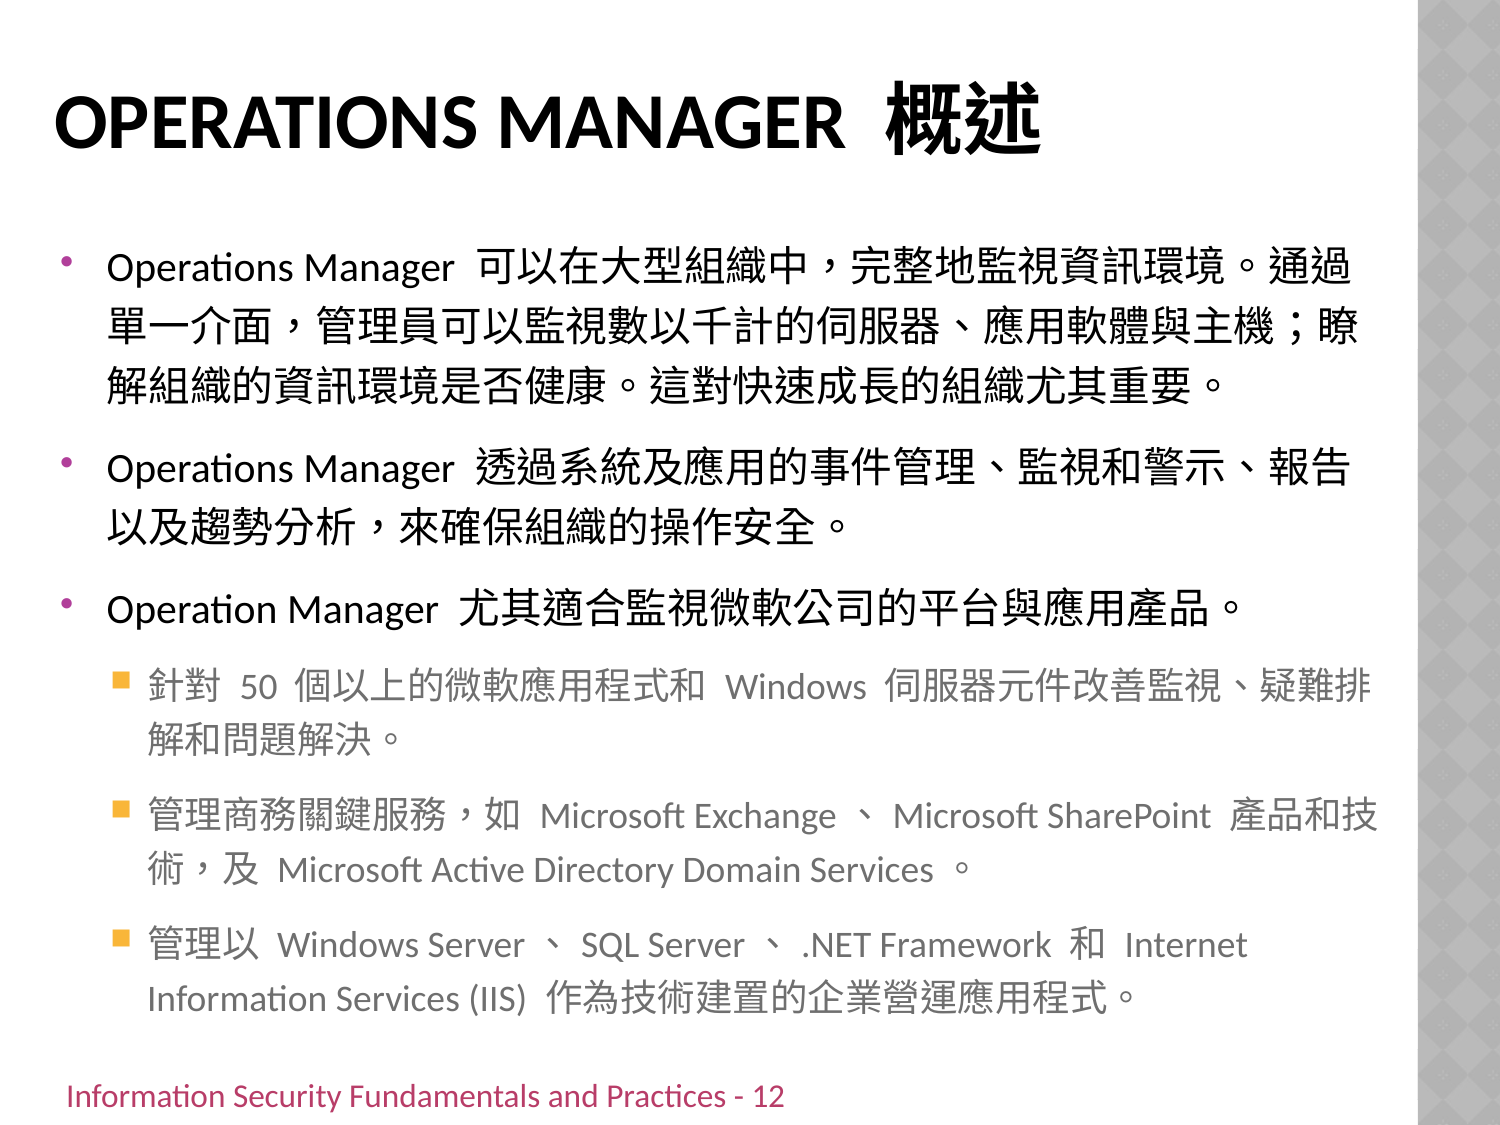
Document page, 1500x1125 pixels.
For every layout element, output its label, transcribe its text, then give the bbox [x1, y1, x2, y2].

list Operations Manager 可以在大型組織中，完整地監視資訊環境。通過單一介面，管理員可以監視數以千計的伺服器、應用軟體與主機；瞭解組織的資訊環境是否健康。這對快速成長的組織尤其重要。 Operations Manager 透過系統及應用的事件管理、監視和警示、報告以及趨勢分析，來確保組織的操作安全。 Operation Manager 尤其適合監視微軟公司的平台與應用產品。 針對 50 個以上的微軟應用程式和 Windows 伺服器元件改善監視、疑難排解和問題解決。 管理商務關鍵服務，如 Microsoft Exchange、Microsoft SharePoint 產品和技術，及 Microsoft Active Directory Domain Services。 管理以 Windows Server、SQL Server、.NET Framework 和 Internet Information Services (IIS) 作為技術建置的企業營運應用程式。 [46, 222, 1395, 1079]
title Operations Manager 概述 [46, 52, 1395, 164]
